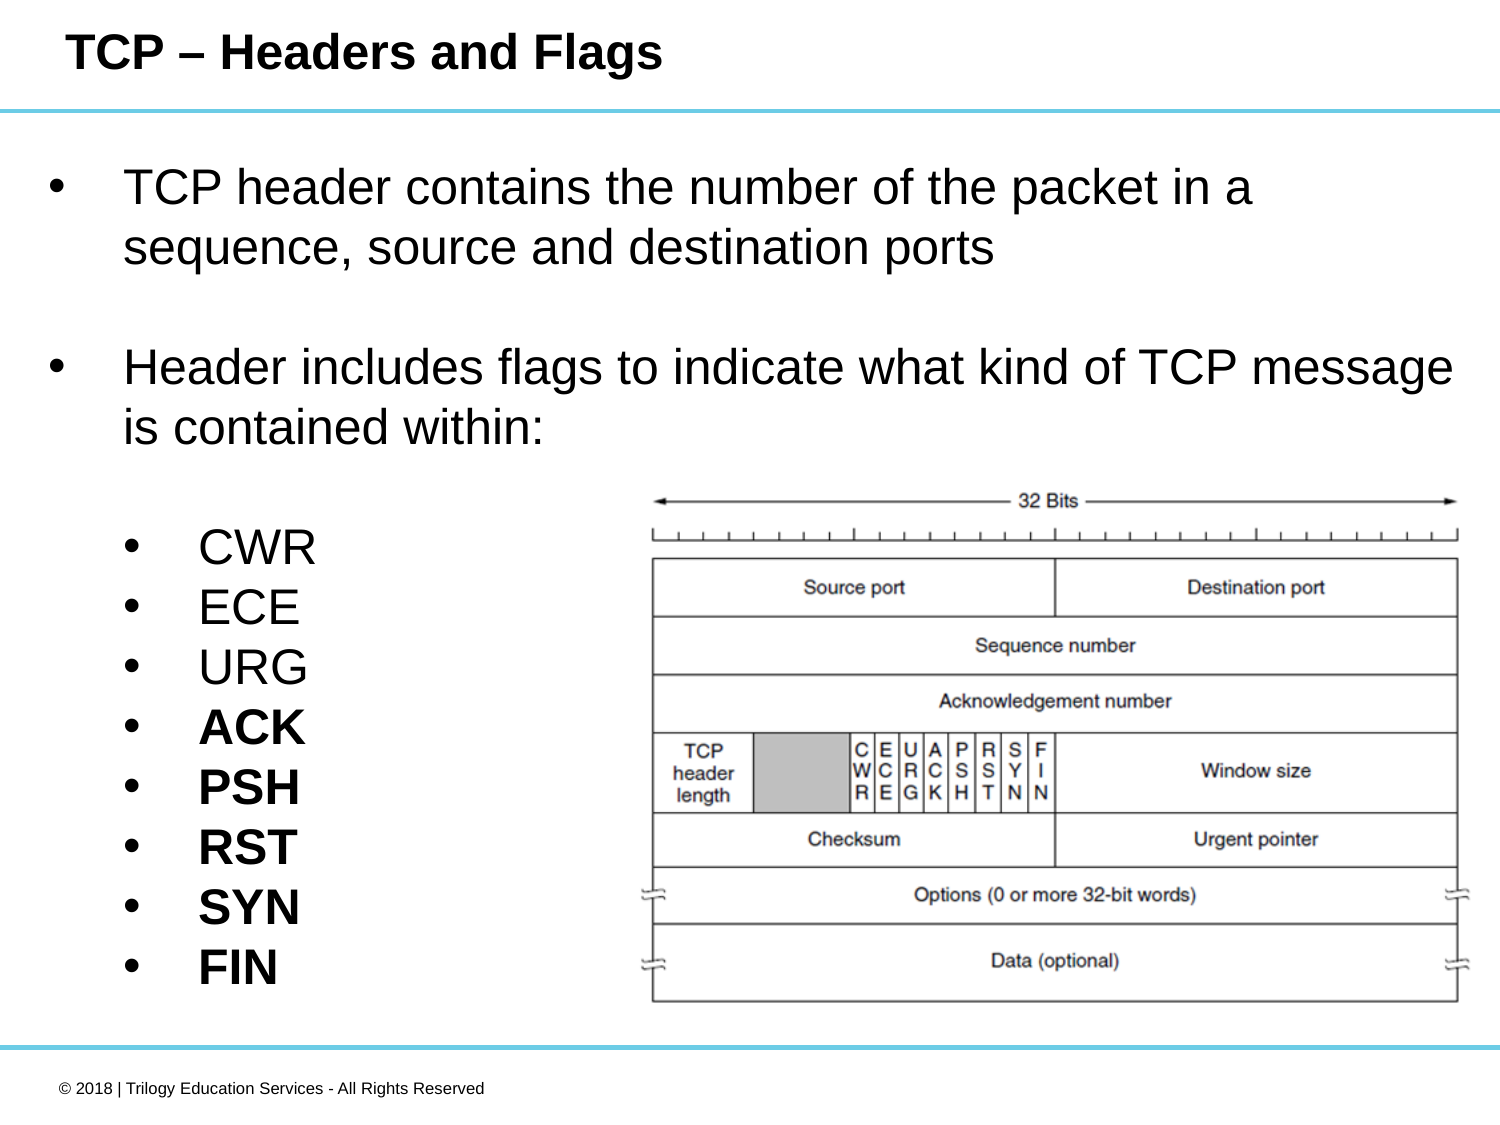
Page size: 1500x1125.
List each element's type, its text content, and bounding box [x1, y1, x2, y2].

title TCP – Headers and Flags [50, 0, 1238, 108]
picture [624, 474, 1488, 1032]
text_box TCP header contains the number of the packet in a sequence, source and destination ports Header includes flags to indicate what kind of TCP message is contained within: CWR ECE URG ACK PSH RST SYN FIN [33, 147, 1500, 948]
